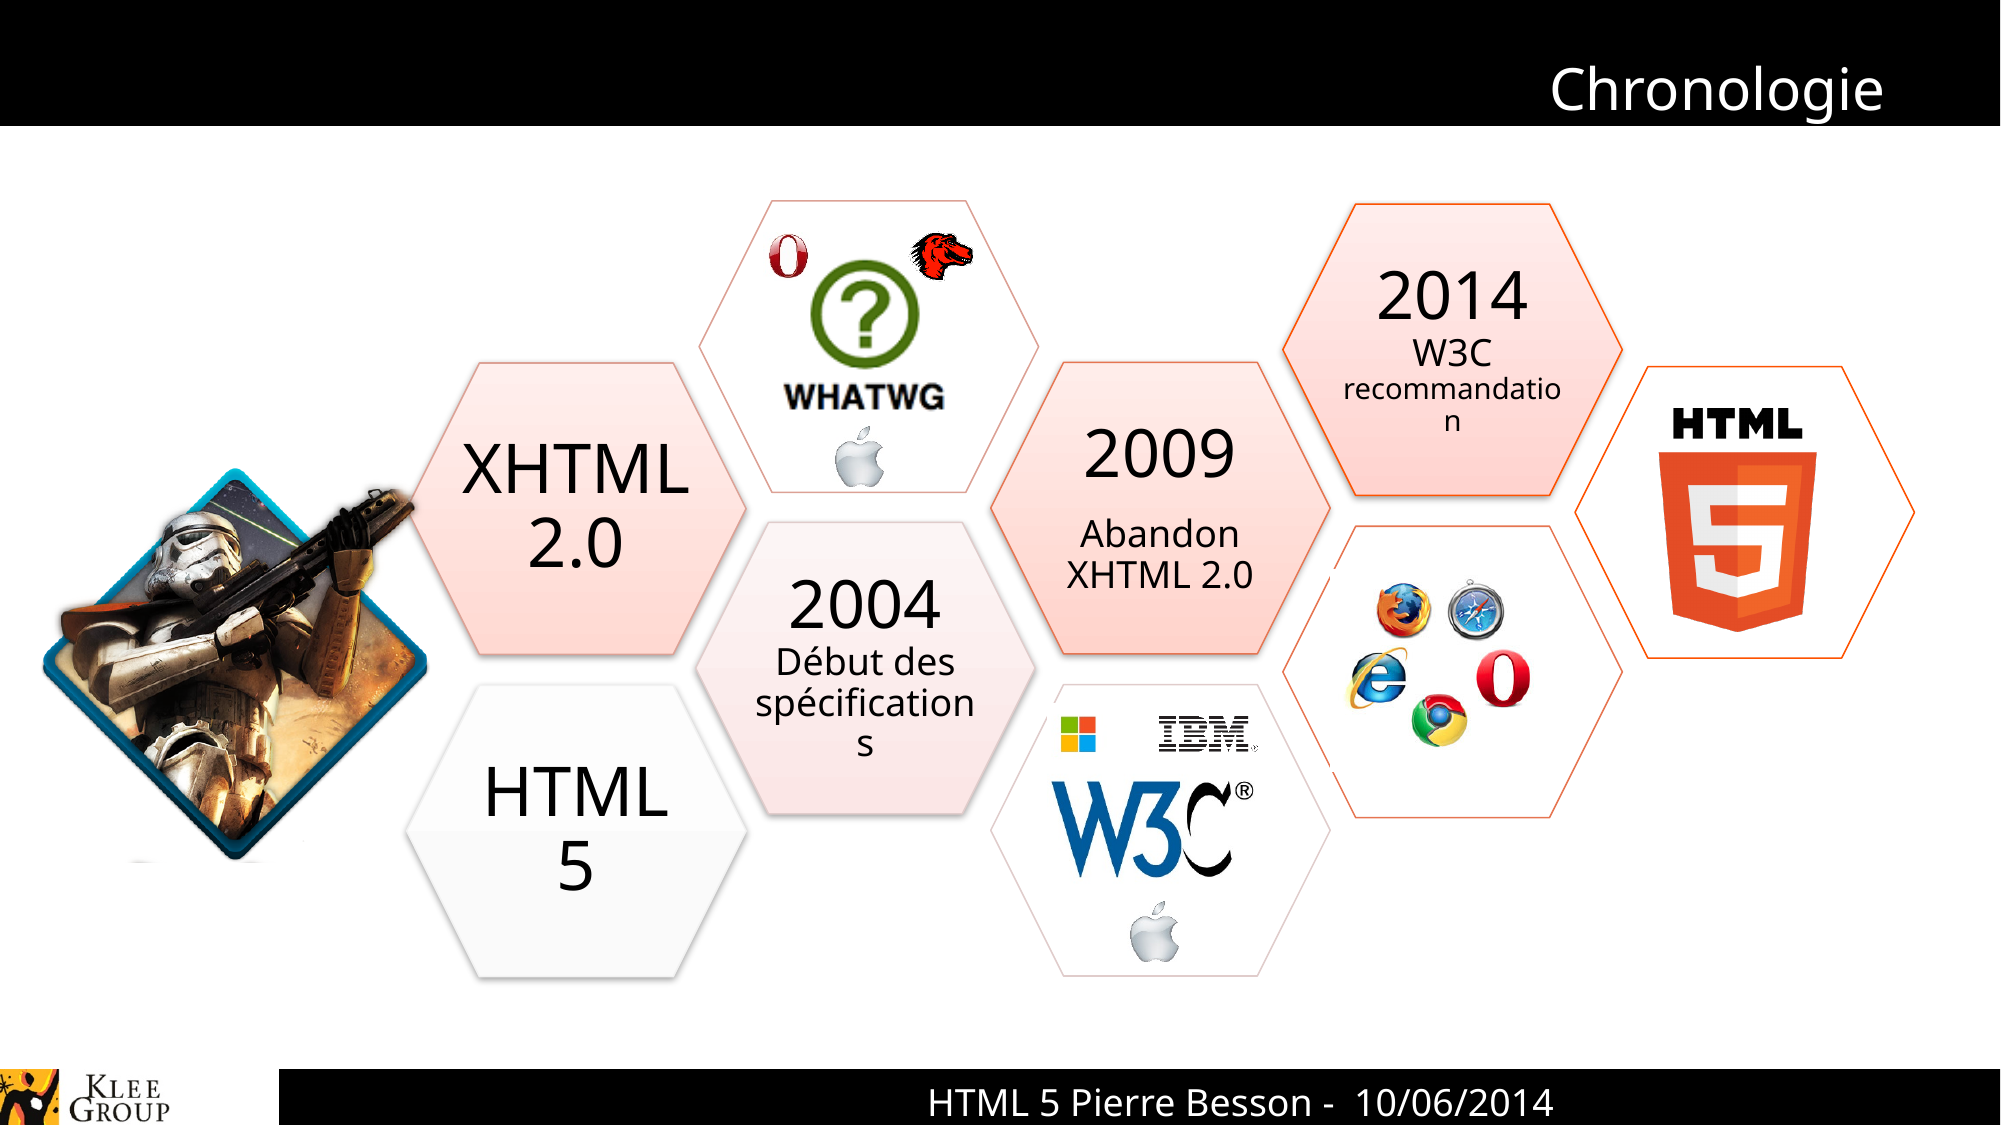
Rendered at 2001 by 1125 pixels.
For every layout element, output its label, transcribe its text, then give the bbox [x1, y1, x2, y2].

title Chronologie [99, 45, 1900, 126]
picture [31, 456, 438, 863]
picture [1126, 901, 1179, 962]
picture [748, 231, 985, 487]
picture [0, 1069, 170, 1125]
picture [1158, 714, 1259, 753]
picture [1330, 569, 1544, 772]
picture [1046, 703, 1259, 891]
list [176, 172, 1977, 1006]
picture [1625, 408, 1850, 632]
